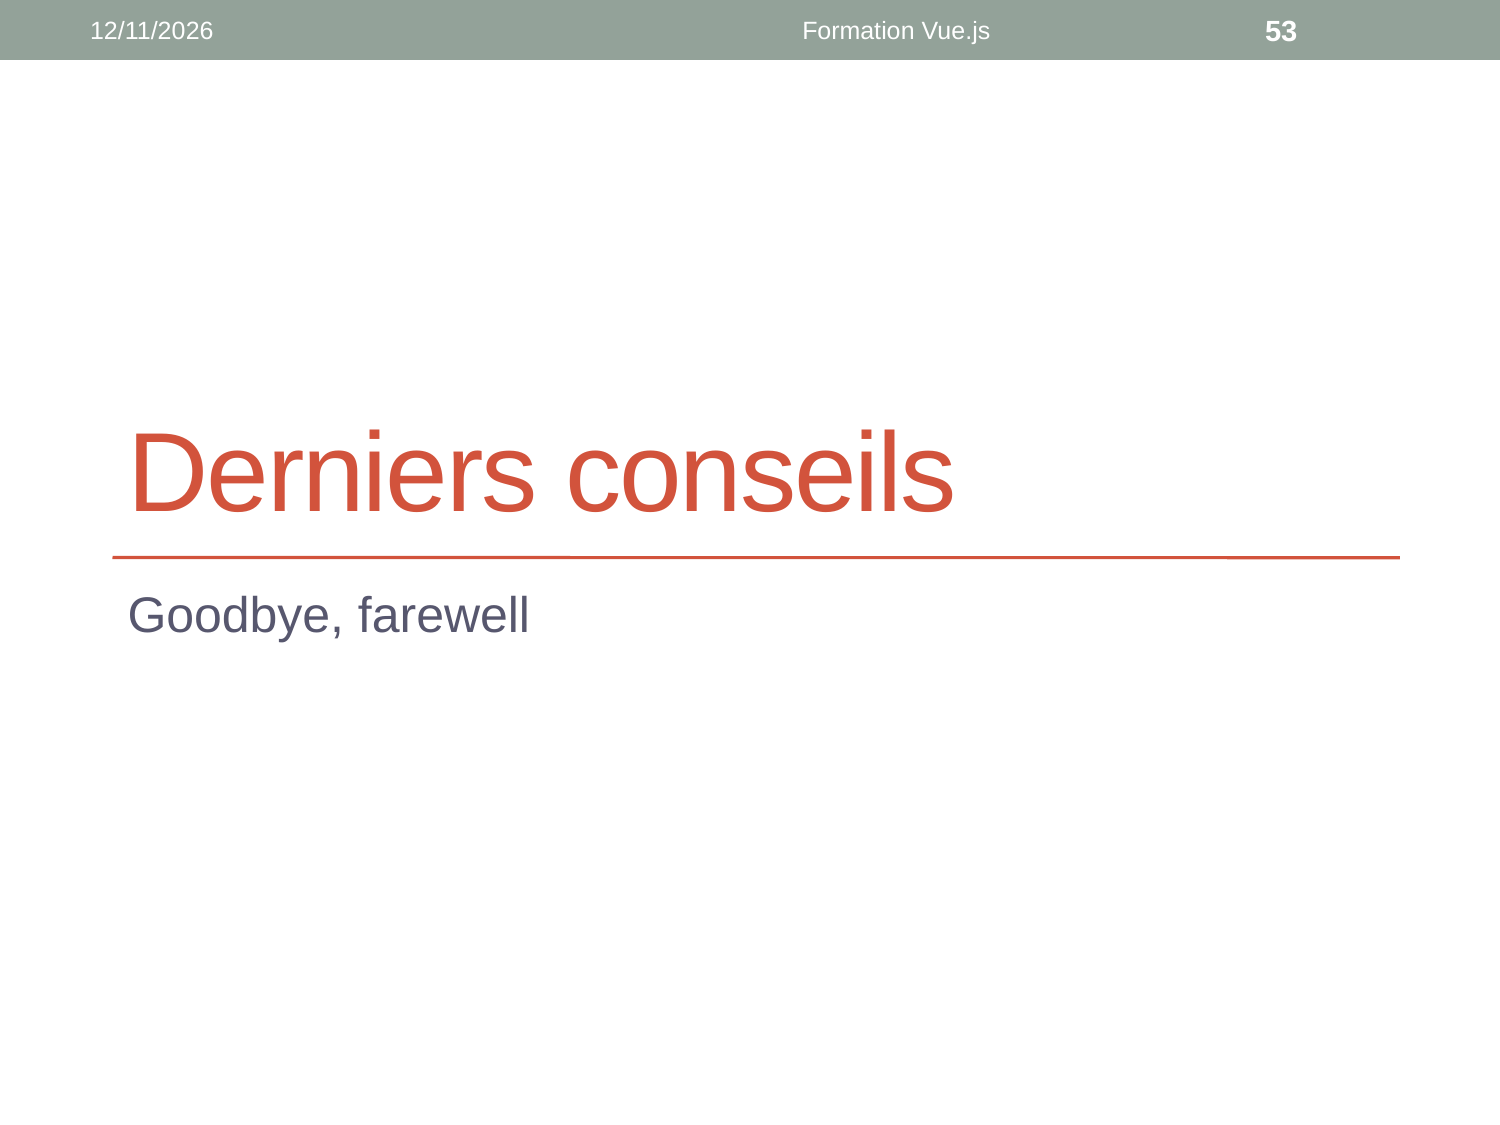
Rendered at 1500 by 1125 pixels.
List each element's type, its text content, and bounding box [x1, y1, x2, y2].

title Derniers conseils [112, 224, 1400, 542]
subtitle Goodbye, farewell [112, 575, 1163, 863]
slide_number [75, 3, 550, 57]
slide_number 53 [1250, 3, 1425, 57]
footer Formation Vue.js [562, 3, 1238, 57]
